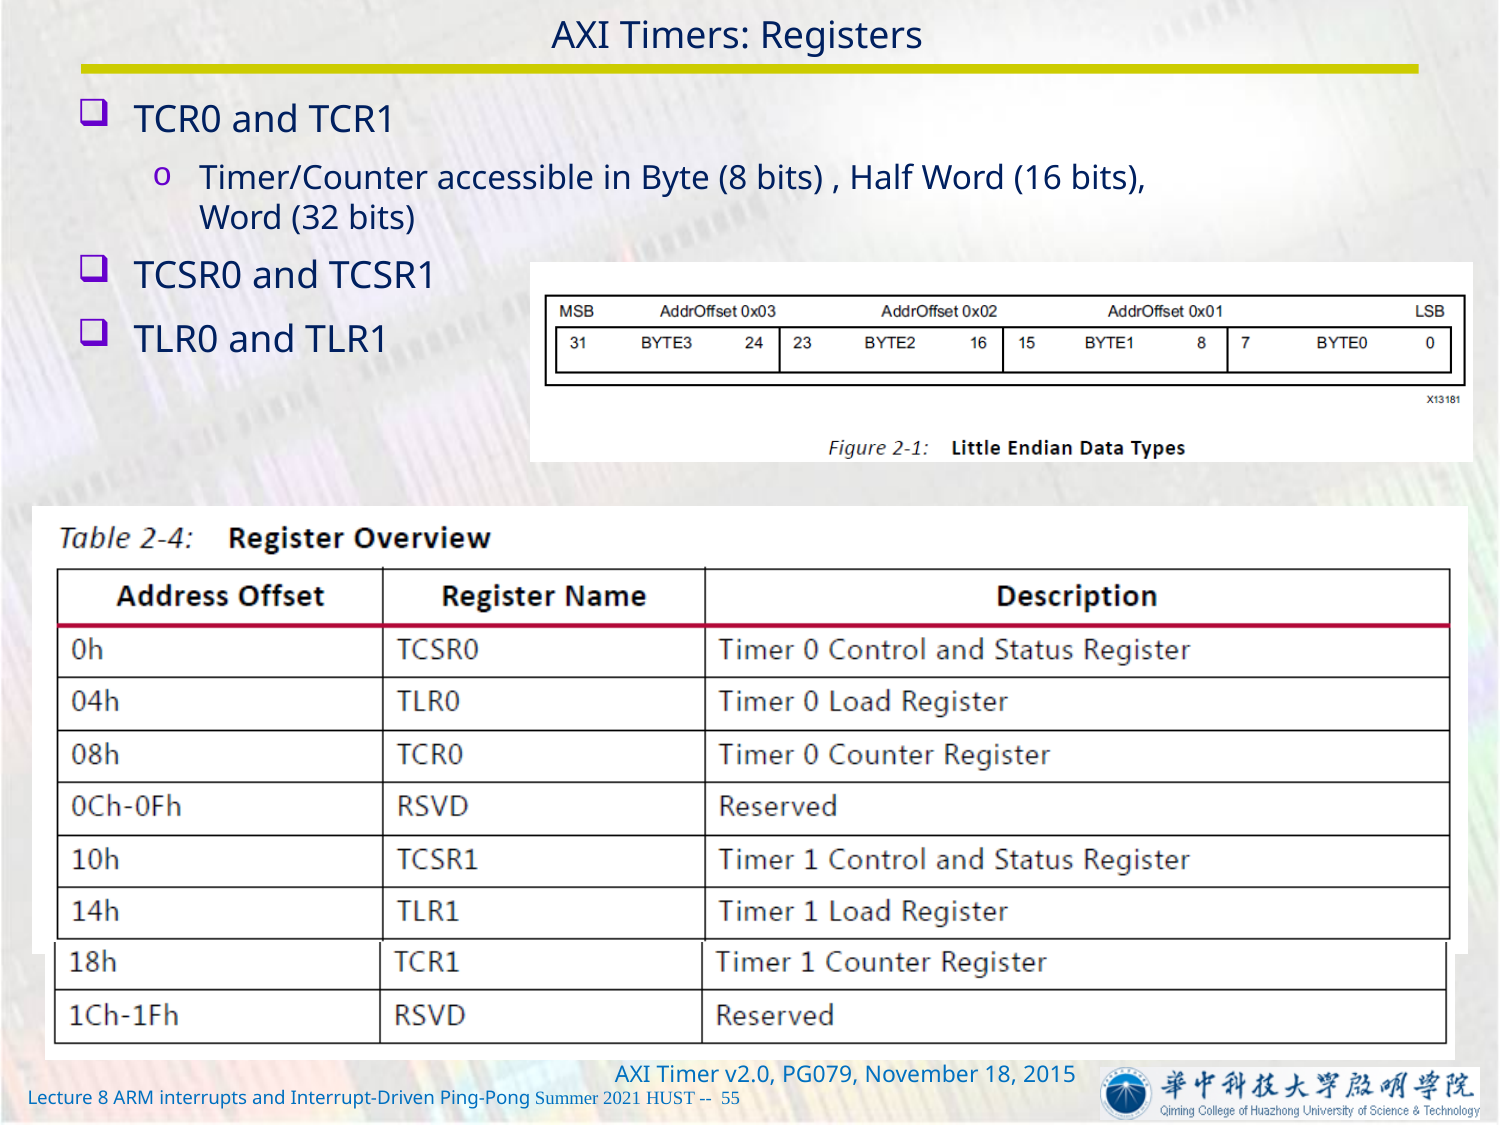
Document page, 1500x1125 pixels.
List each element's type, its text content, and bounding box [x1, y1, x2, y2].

picture [0, 0, 1500, 1125]
text_box AXI Timer v2.0, PG079, November 18, 2015 [599, 1068, 1113, 1095]
title AXI Timers: Registers [24, 10, 1450, 73]
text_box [32, 506, 1468, 1060]
list TCR0 and TCR1 Timer/Counter accessible in Byte (8 bits) , Half Word (16 bits), Word (32 bits) TCSR0 and TCSR1 TLR0 and TLR1 [62, 87, 1450, 504]
